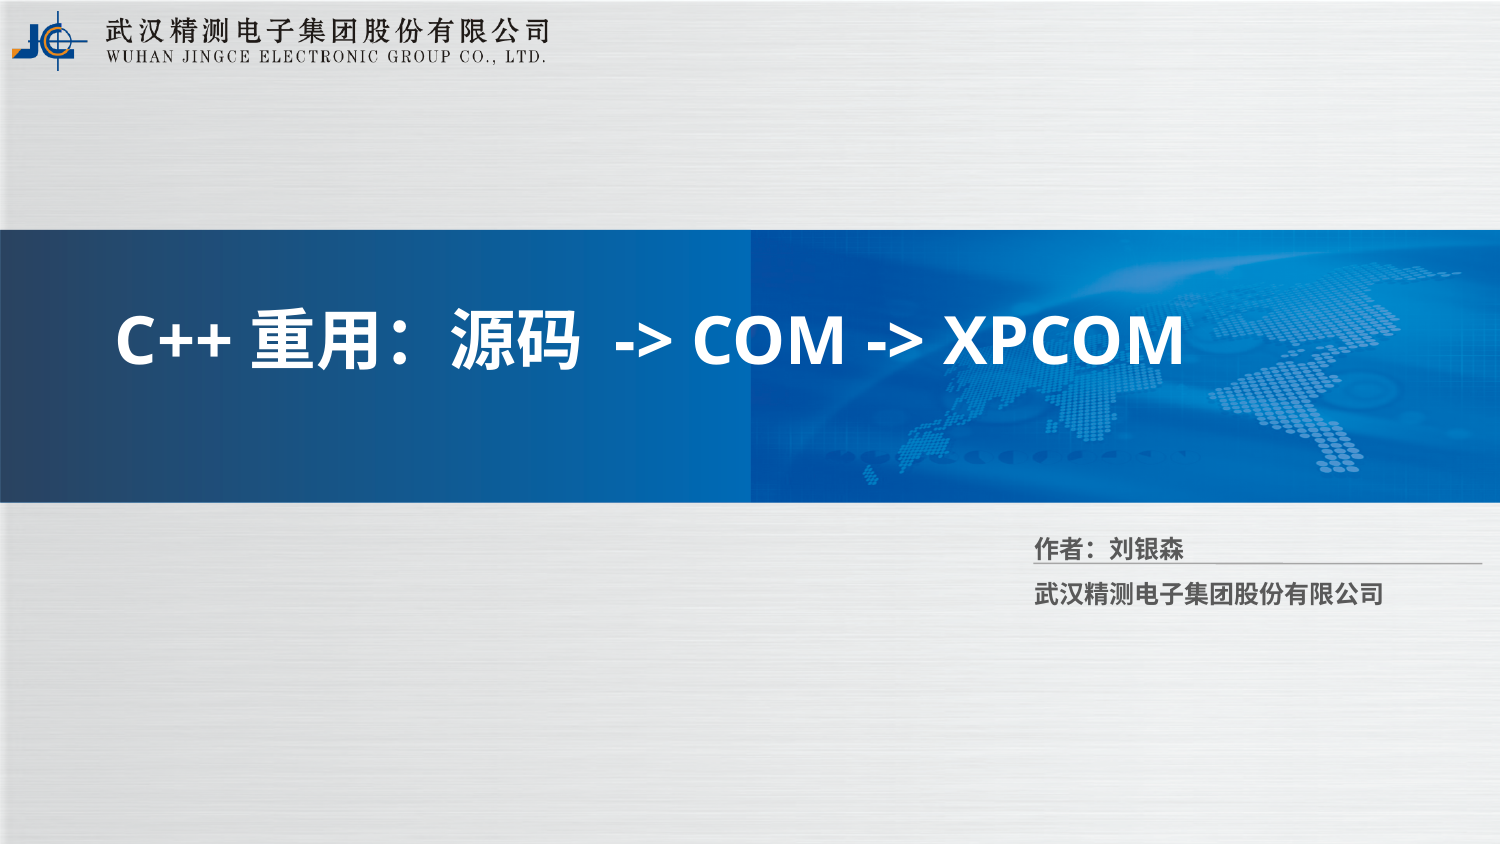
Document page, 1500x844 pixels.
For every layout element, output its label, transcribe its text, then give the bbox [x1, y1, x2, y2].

picture [0, 0, 1500, 844]
text_box 作者：刘银森 武汉精测电子集团股份有限公司 [1019, 511, 1500, 616]
text_box C++重用：源码 -> COM -> XPCOM [99, 290, 1203, 386]
